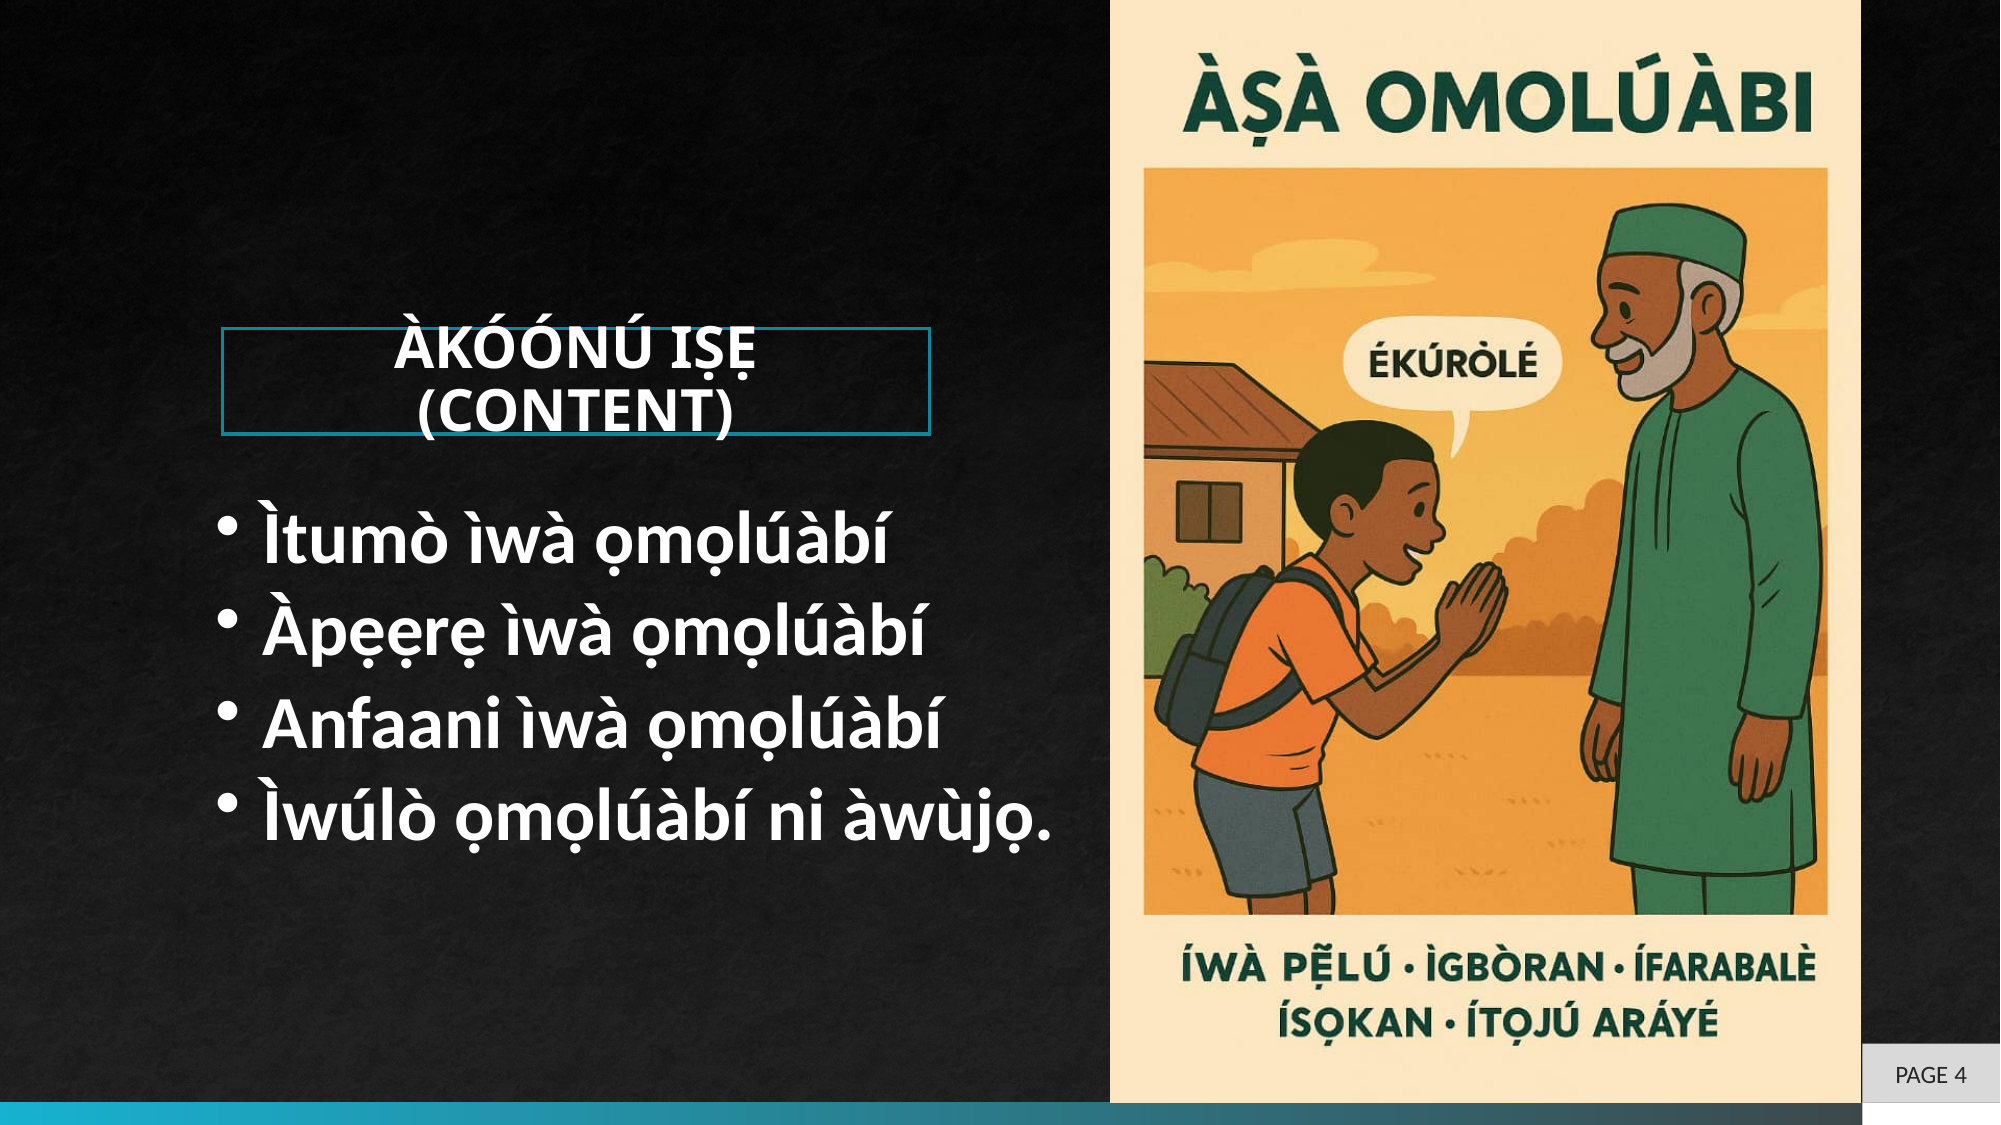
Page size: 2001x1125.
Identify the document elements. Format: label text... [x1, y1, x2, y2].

picture [0, 0, 2000, 1103]
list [137, 59, 1110, 1042]
slide_number PAGE 4 [1862, 1043, 2000, 1103]
